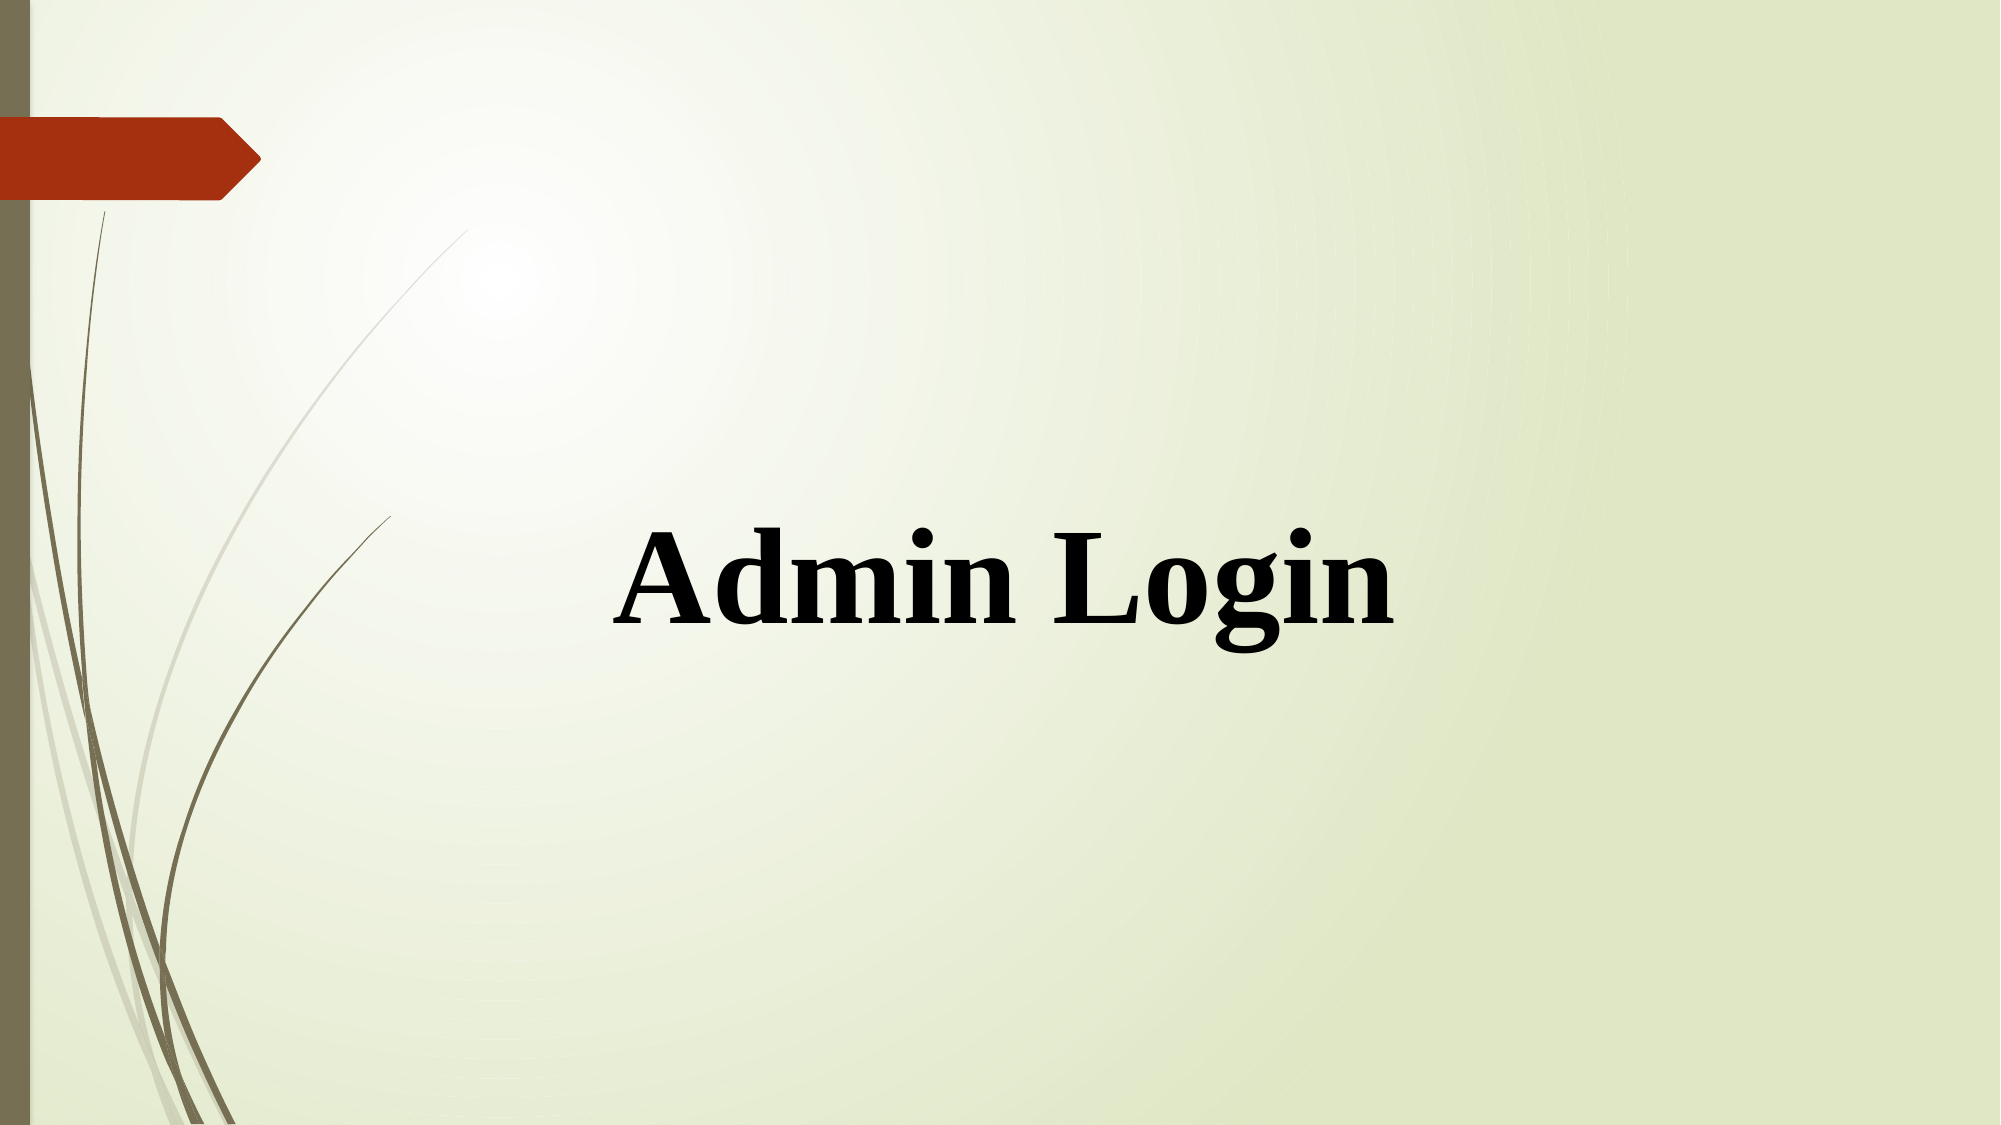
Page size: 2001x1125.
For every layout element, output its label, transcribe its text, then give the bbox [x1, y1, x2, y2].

text_box Admin Login [116, 269, 1893, 867]
